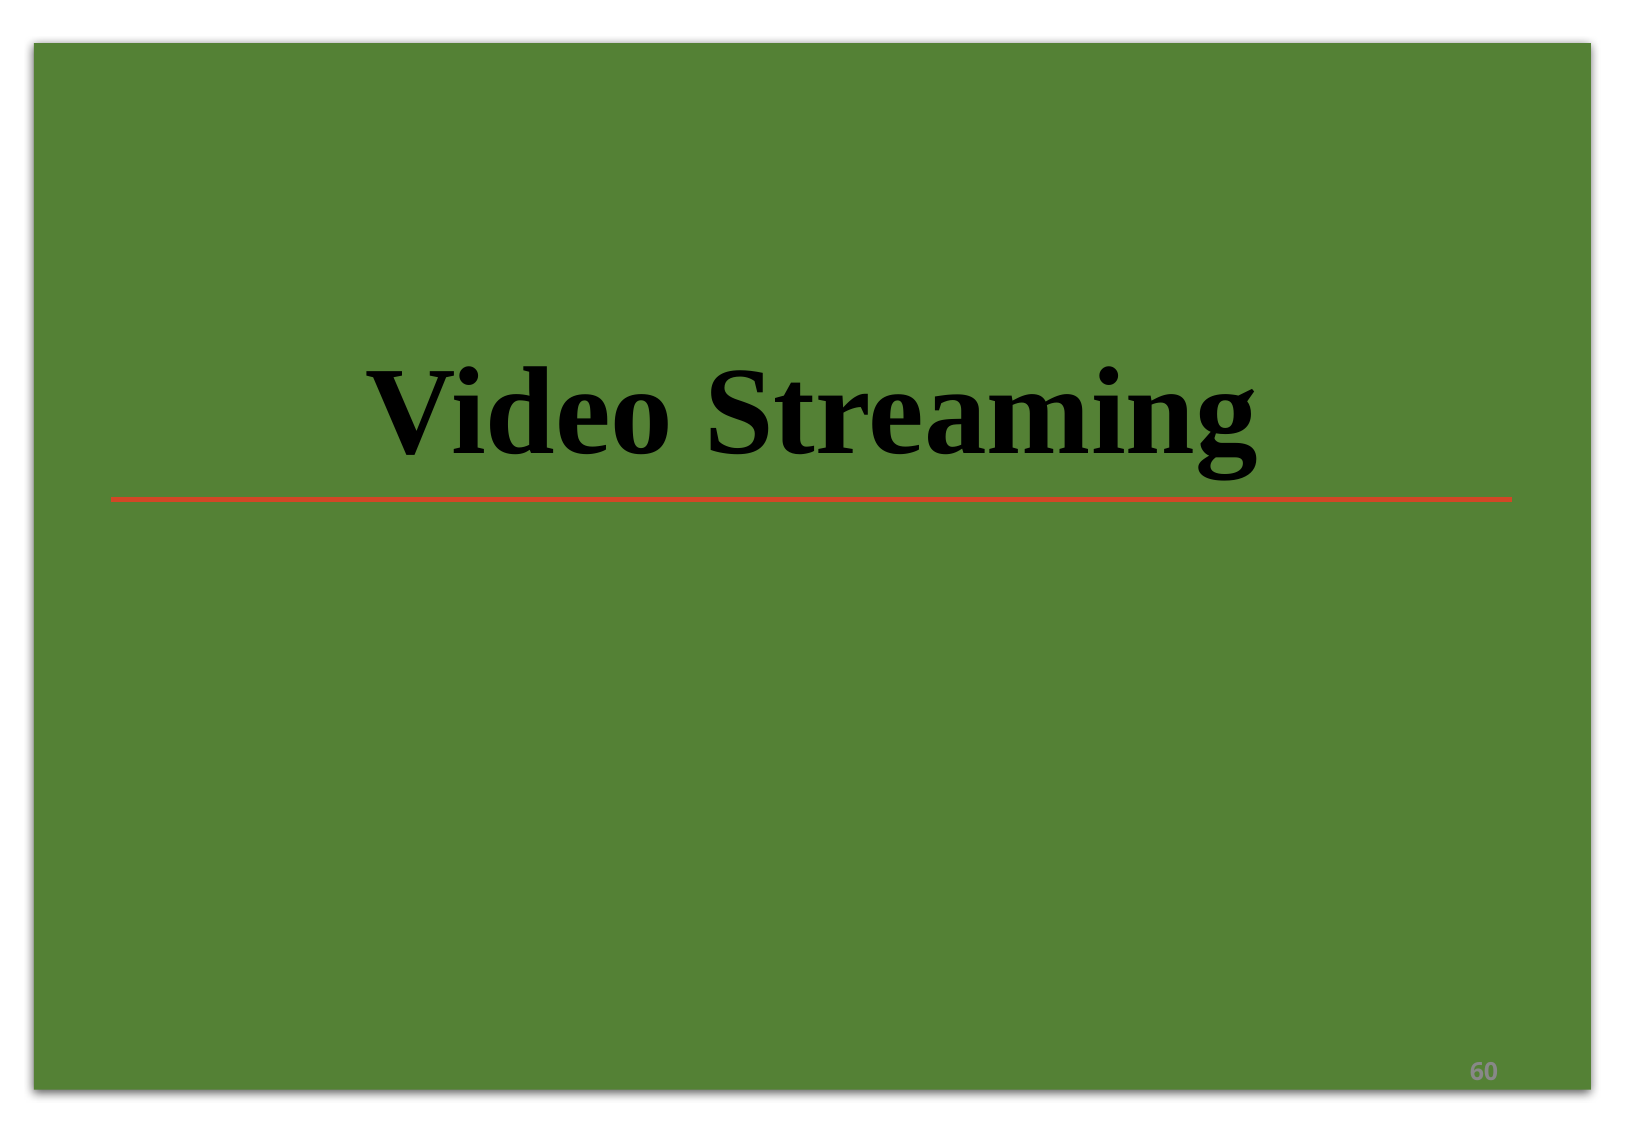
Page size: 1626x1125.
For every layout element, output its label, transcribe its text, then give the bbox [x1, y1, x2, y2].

title Video Streaming [110, 325, 1513, 500]
slide_number 60 [1433, 1042, 1514, 1103]
